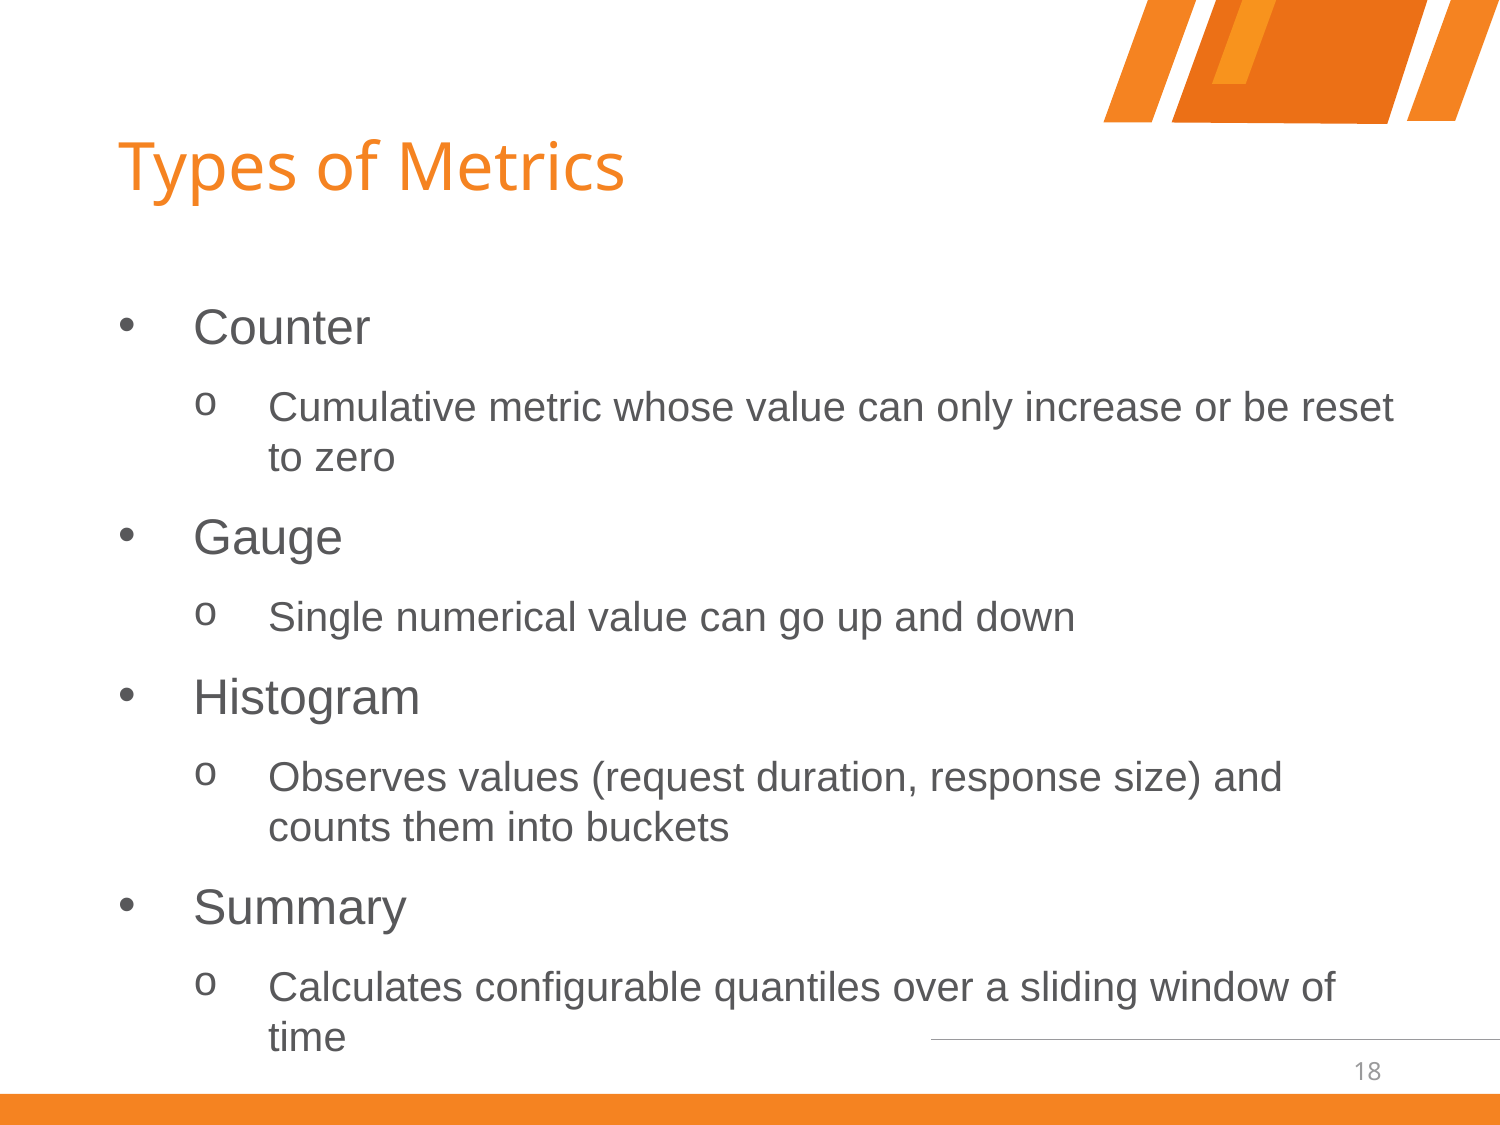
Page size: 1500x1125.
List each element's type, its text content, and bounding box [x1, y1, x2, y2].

slide_number 18 [1059, 1069, 1397, 1103]
title Types of Metrics [103, 59, 1397, 278]
text_box Counter Cumulative metric whose value can only increase or be reset to zero Gauge Single numerical value can go up and down Histogram Observes values (request duration, response size) and counts them into buckets Summary Calculates configurable quantiles over a sliding window of time [103, 287, 1433, 1069]
